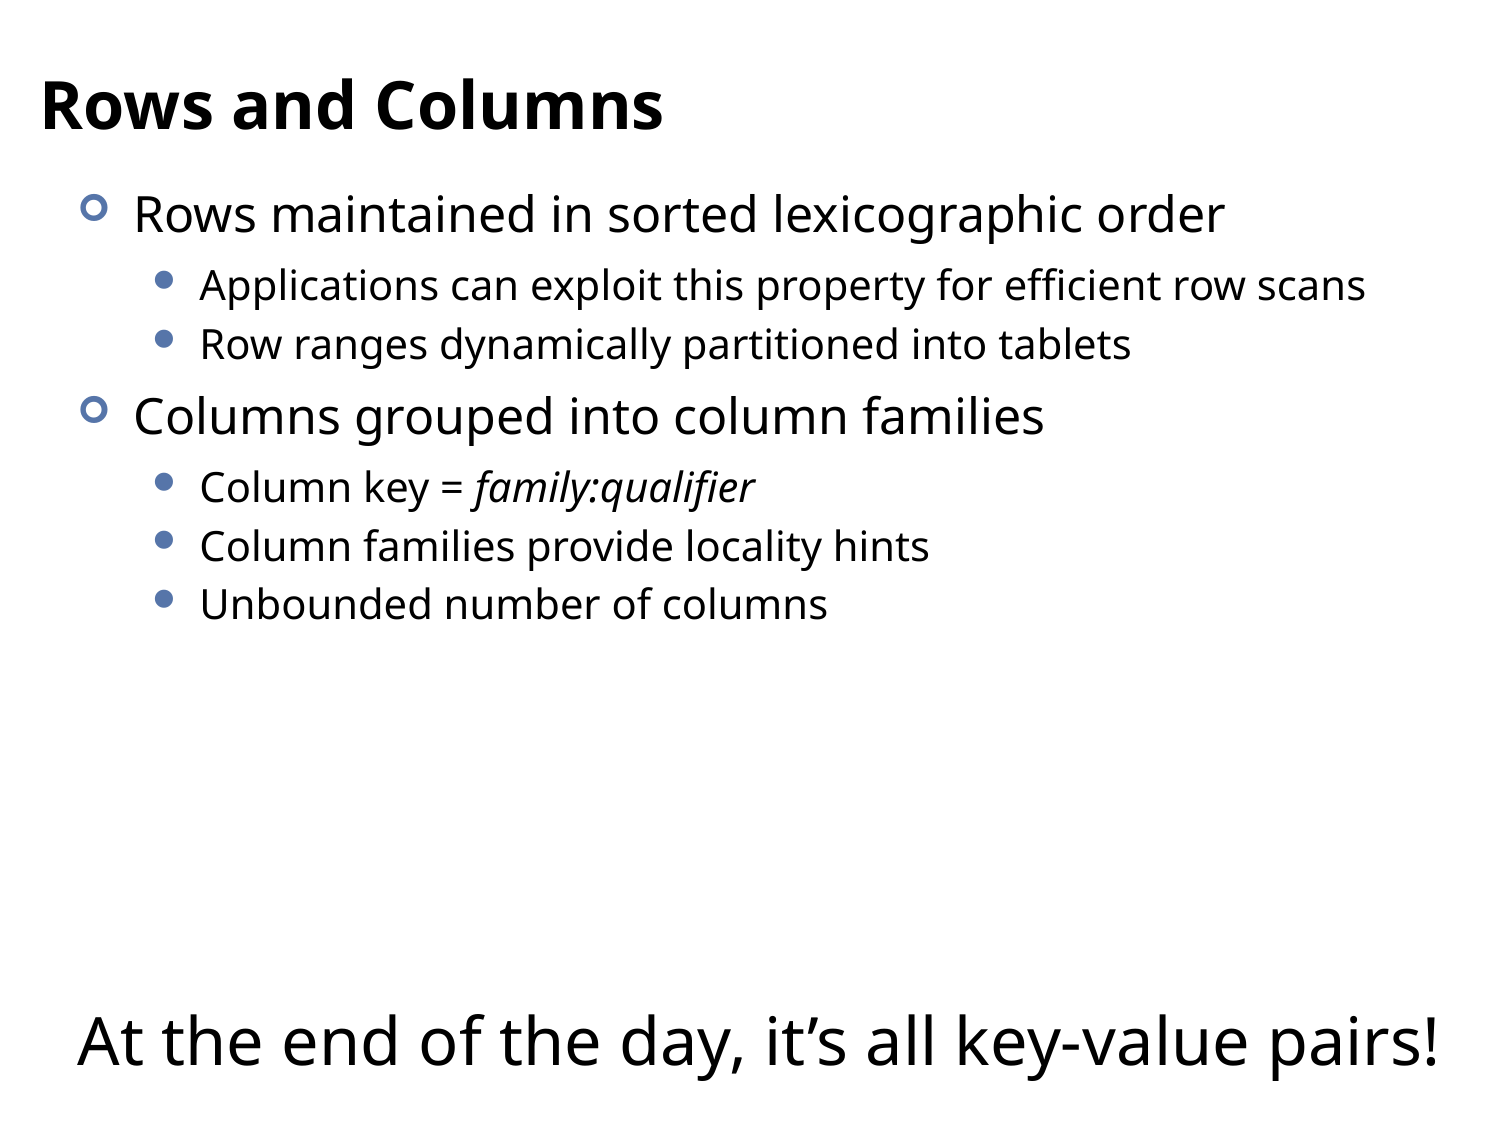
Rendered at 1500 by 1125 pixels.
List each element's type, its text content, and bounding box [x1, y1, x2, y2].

list Rows maintained in sorted lexicographic order Applications can exploit this property for efficient row scans Row ranges dynamically partitioned into tablets Columns grouped into column families Column key = family:qualifier Column families provide locality hints Unbounded number of columns [62, 174, 1451, 991]
text_box At the end of the day, it’s all key-value pairs! [62, 991, 1457, 1087]
title Rows and Columns [24, 18, 1451, 188]
